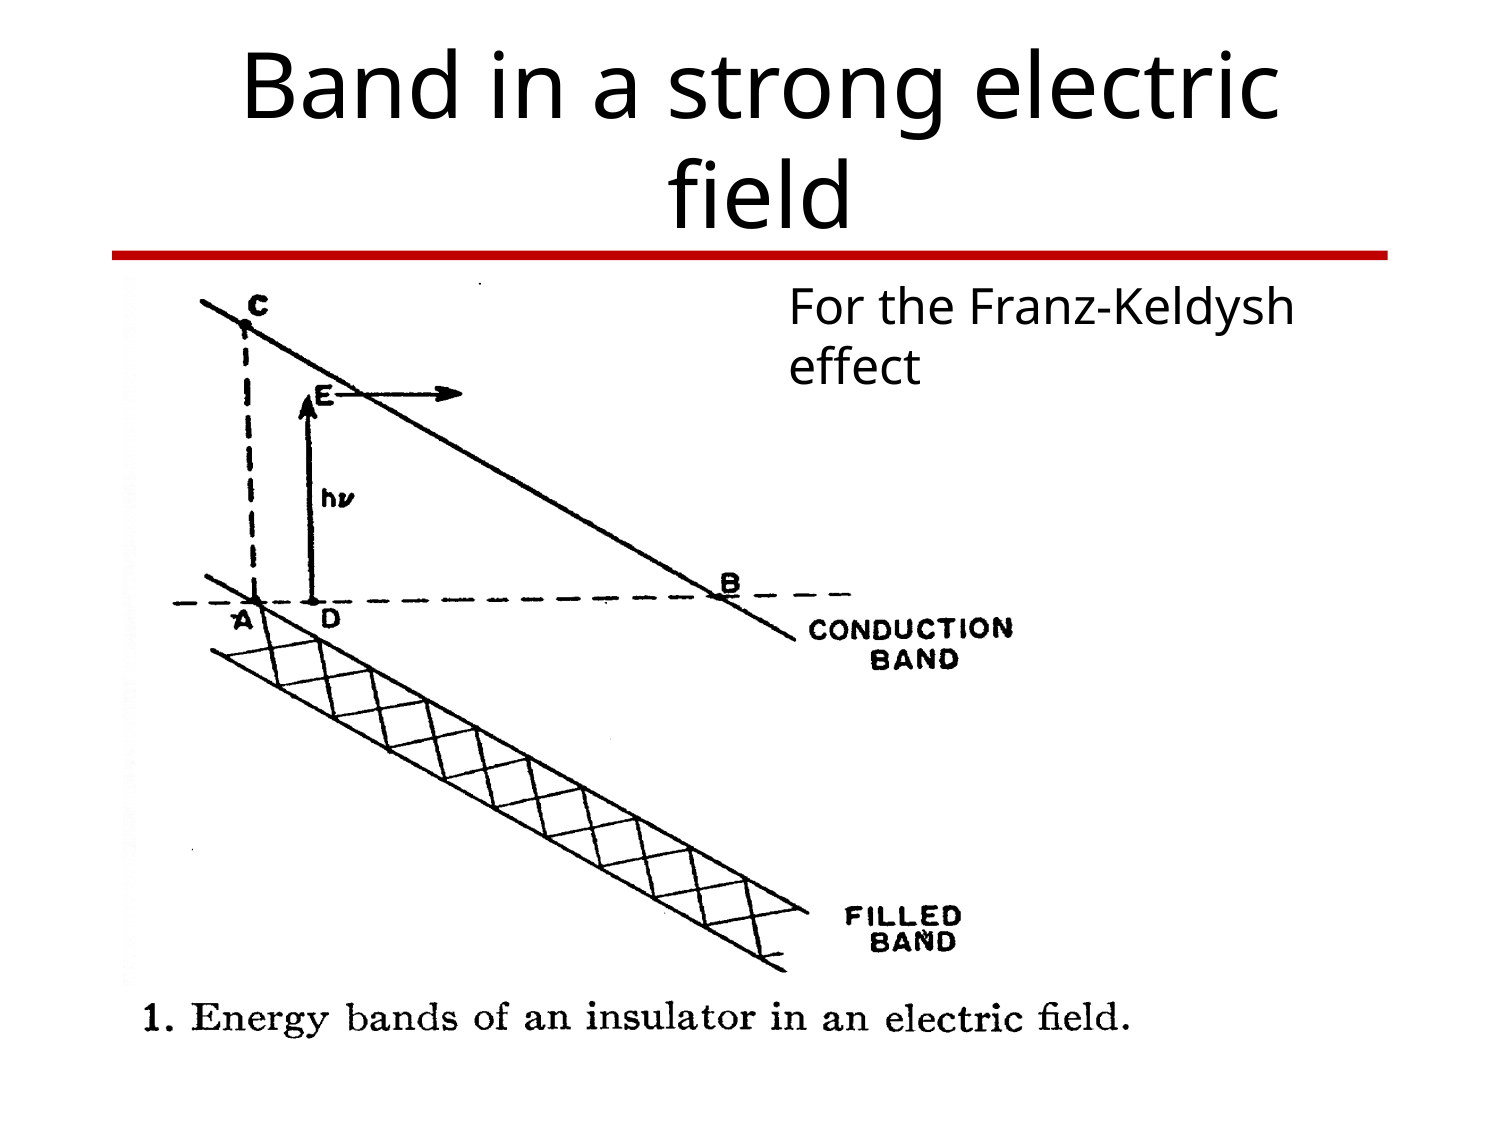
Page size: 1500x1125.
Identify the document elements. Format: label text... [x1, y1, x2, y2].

picture [123, 266, 1140, 1051]
text_box For the Franz-Keldysh effect [1142, 267, 1424, 403]
title Band in a strong electric field [123, 42, 1400, 231]
